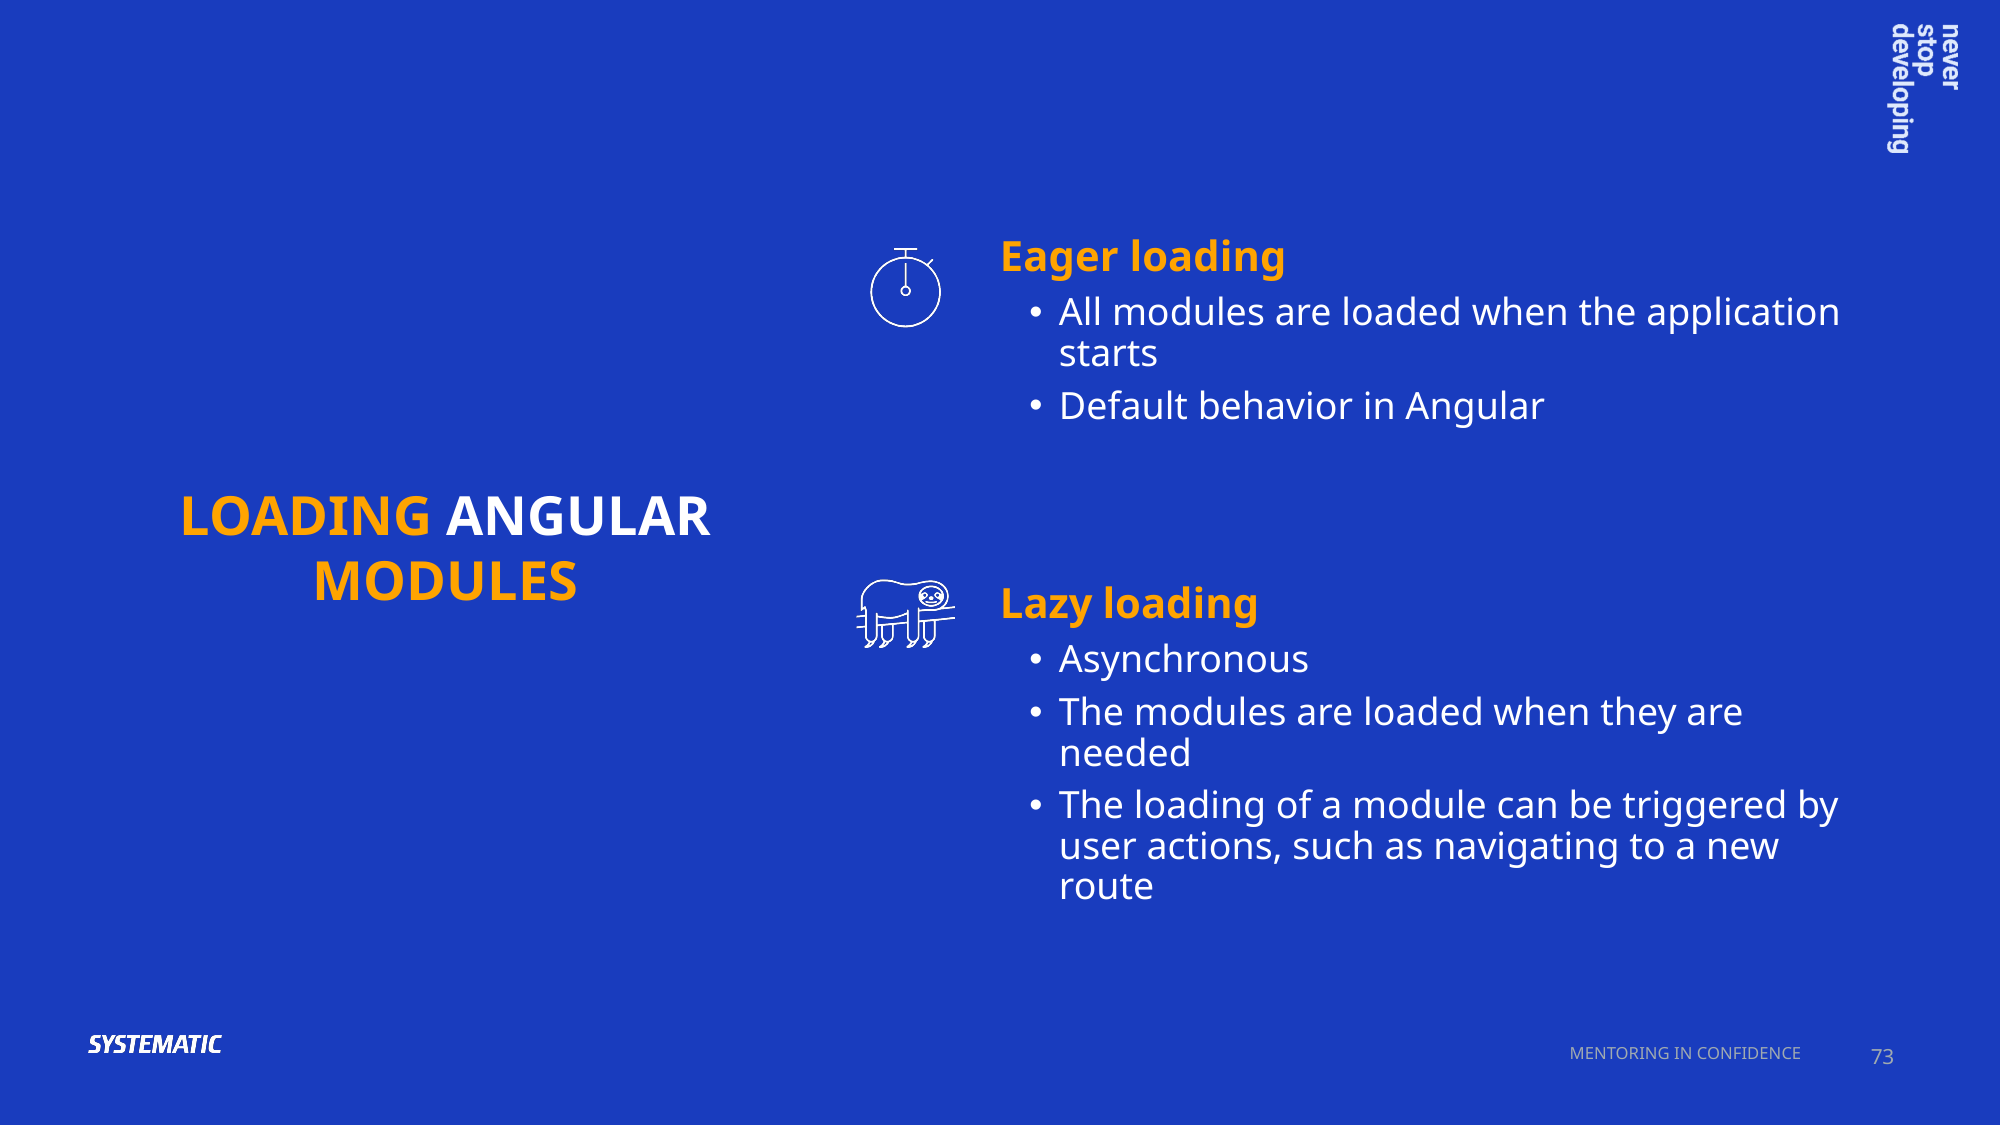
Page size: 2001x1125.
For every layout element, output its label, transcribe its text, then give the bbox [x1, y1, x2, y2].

text_box 73 [1856, 1036, 1912, 1060]
text_box Lazy loading Asynchronous The modules are loaded when they are needed The loading of a module can be triggered by user actions, such as navigating to a new route [999, 582, 1849, 700]
text_box MENTORING IN CONFIDENCE [905, 1035, 1817, 1060]
picture [854, 562, 957, 665]
picture [88, 1035, 222, 1053]
text_box Eager loading All modules are loaded when the application starts Default behavior in Angular [999, 235, 1849, 354]
list LOADING ANGULAR MODULES [176, 481, 715, 668]
picture [854, 235, 957, 338]
